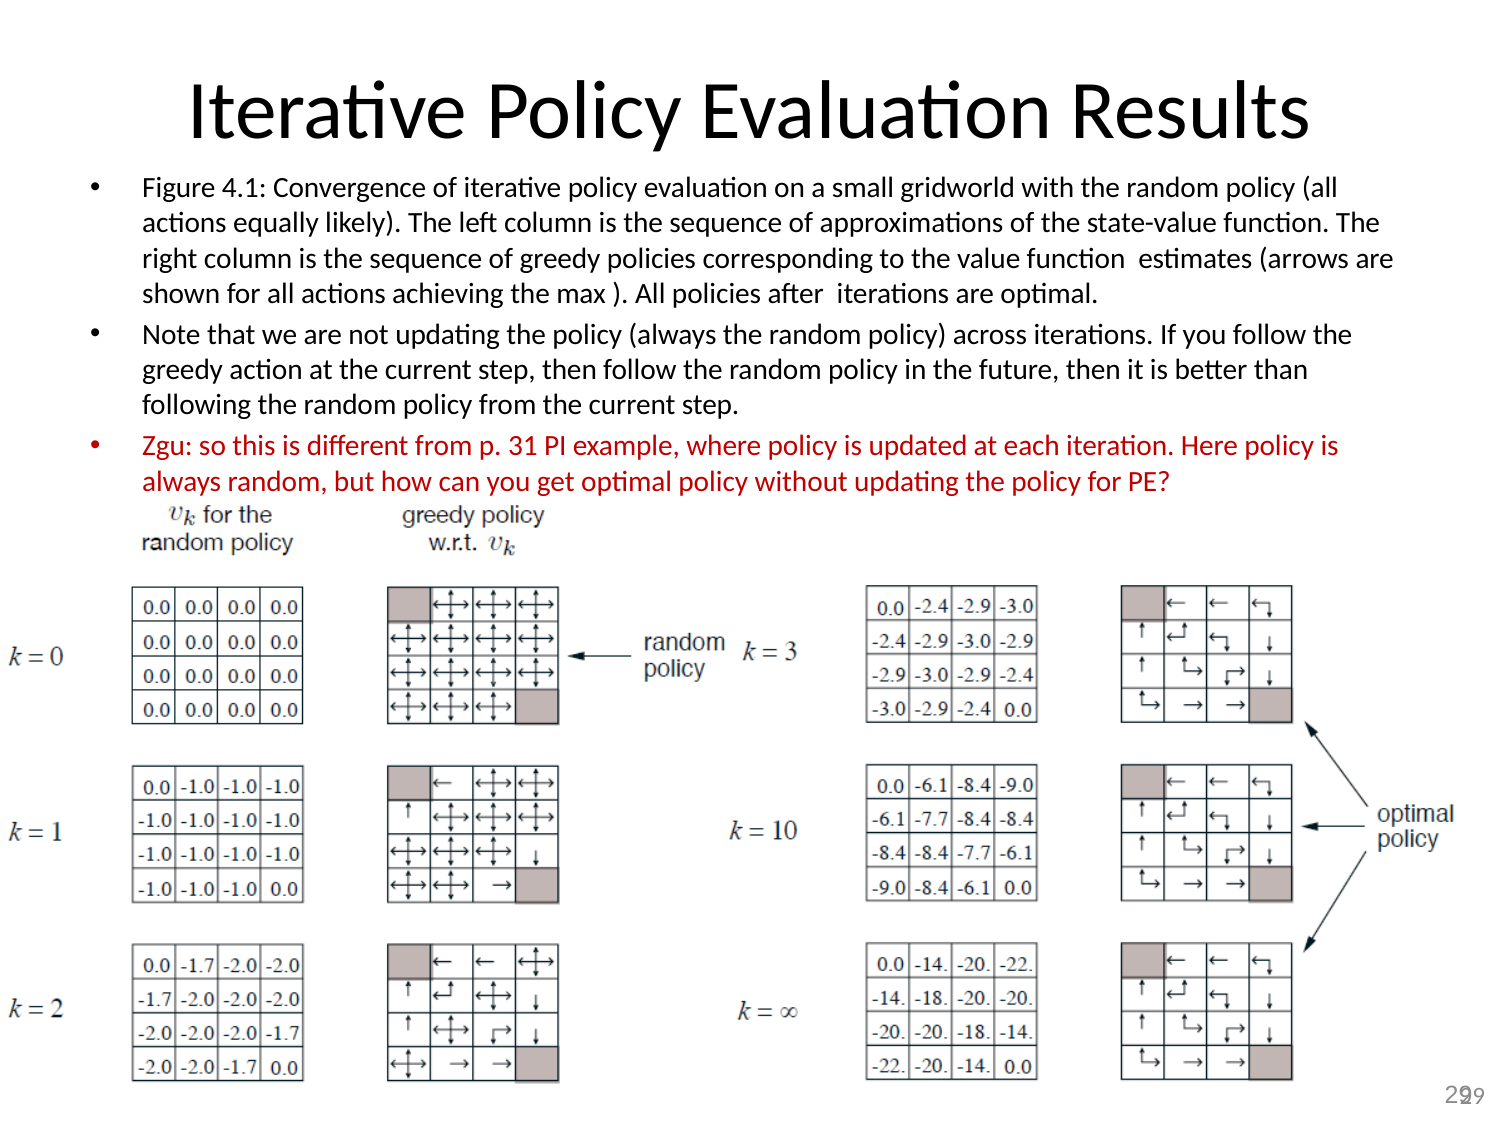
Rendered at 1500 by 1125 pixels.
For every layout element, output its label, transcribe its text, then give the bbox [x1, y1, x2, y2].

slide_number 29 [1137, 1071, 1488, 1112]
picture [0, 499, 1455, 1085]
title Iterative Policy Evaluation Results [24, 11, 1475, 200]
